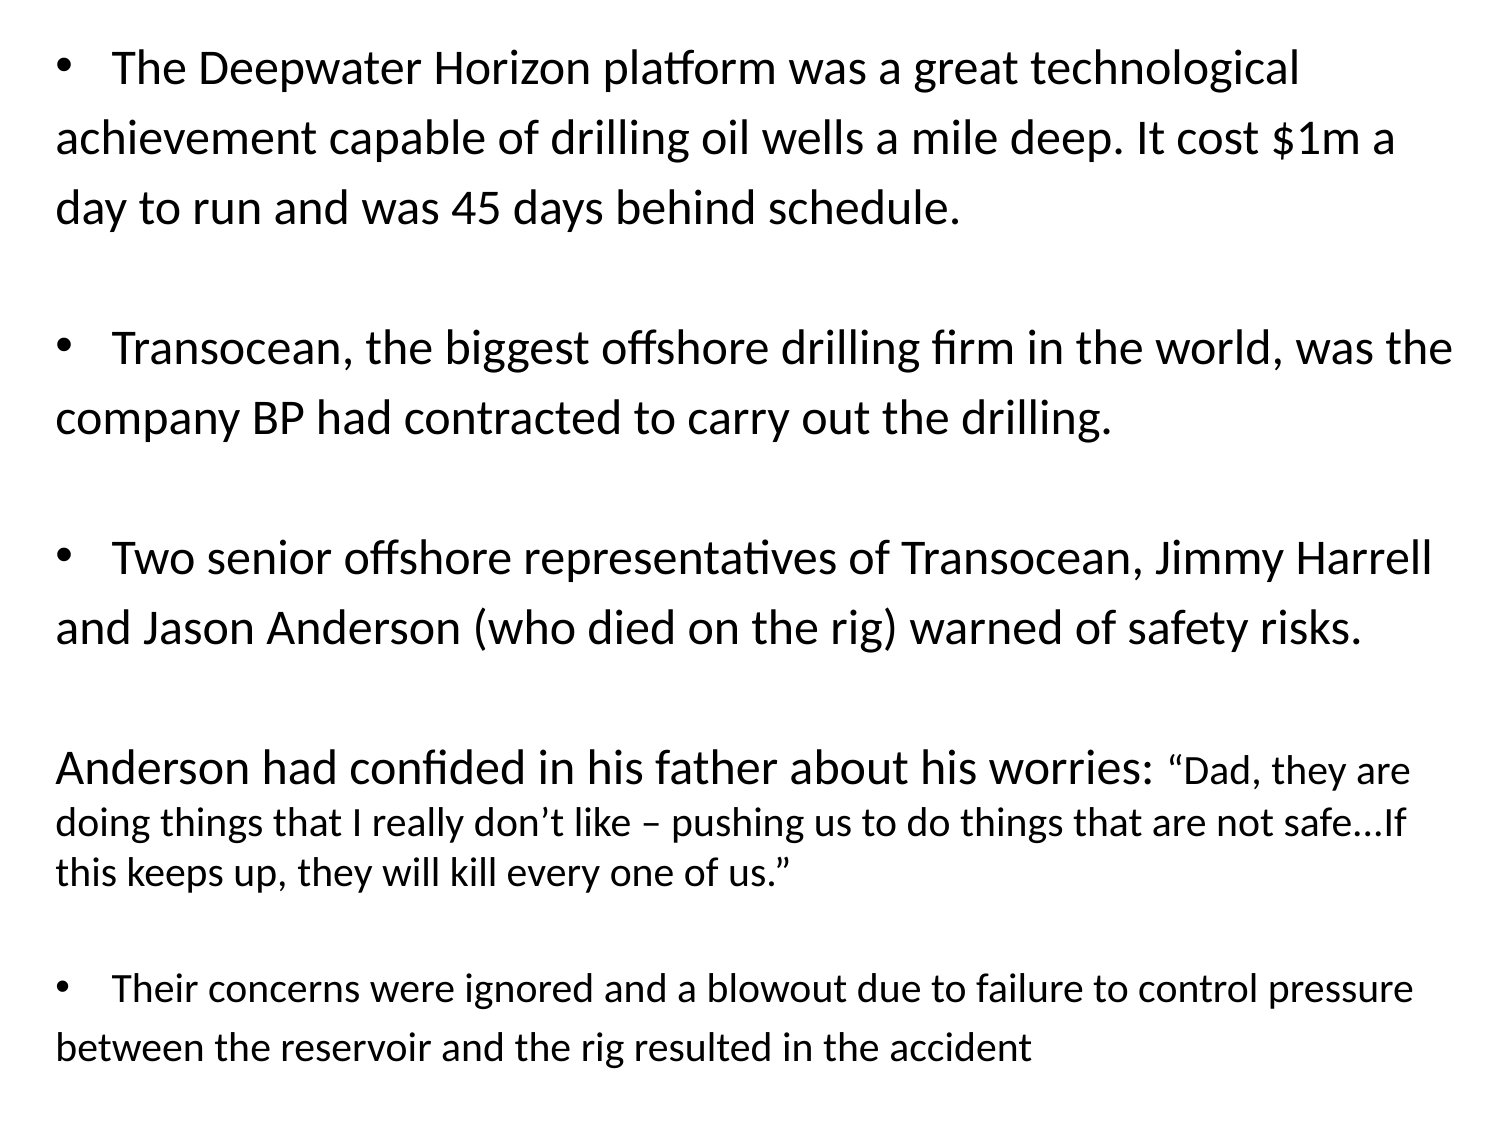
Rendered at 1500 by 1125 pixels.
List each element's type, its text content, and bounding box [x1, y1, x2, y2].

list The Deepwater Horizon platform was a great technological achievement capable of drilling oil wells a mile deep. It cost $1m a day to run and was 45 days behind schedule. Transocean, the biggest offshore drilling firm in the world, was the company BP had contracted to carry out the drilling. Two senior offshore representatives of Transocean, Jimmy Harrell and Jason Anderson (who died on the rig) warned of safety risks. Anderson had confided in his father about his worries: “Dad, they are doing things that I really don’t like – pushing us to do things that are not safe...If this keeps up, they will kill every one of us.” Their concerns were ignored and a blowout due to failure to control pressure between the reservoir and the rig resulted in the accident [40, 26, 1475, 1088]
